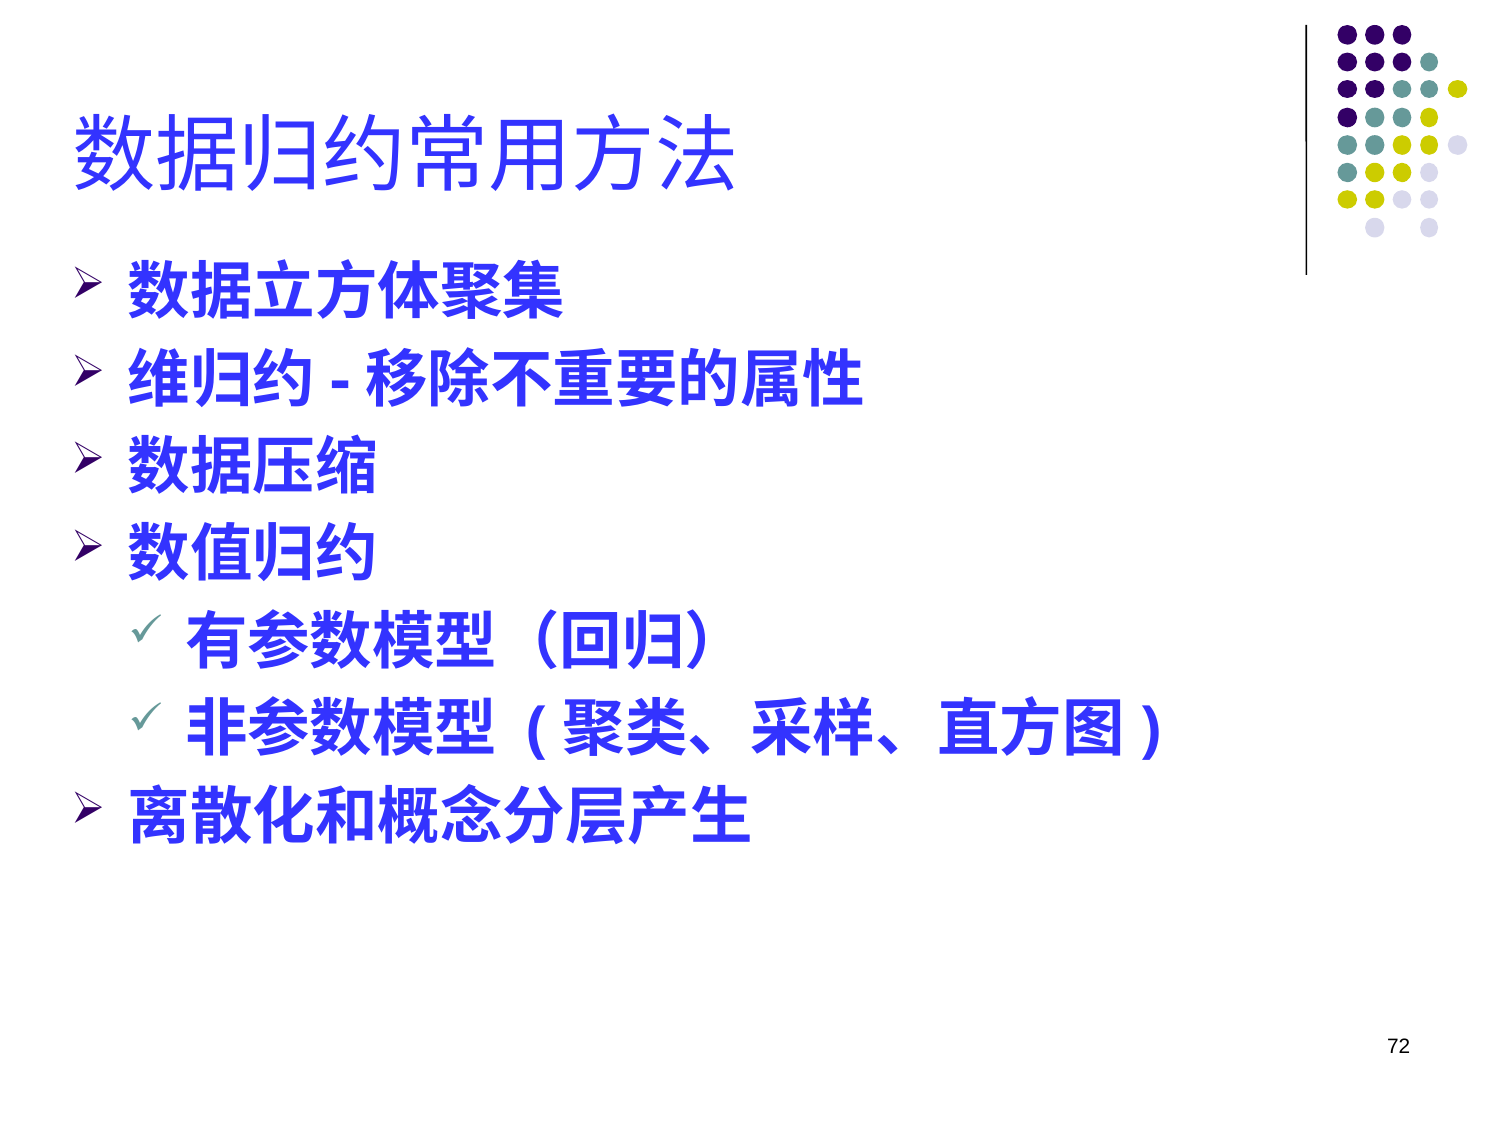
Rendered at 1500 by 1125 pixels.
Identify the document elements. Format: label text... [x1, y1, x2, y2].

title 数据归约常用方法 [57, 113, 1295, 209]
list 数据立方体聚集 维归约-移除不重要的属性 数据压缩 数值归约 有参数模型（回归） 非参数模型 (聚类、采样、直方图) 离散化和概念分层产生 [56, 243, 1471, 911]
slide_number 72 [1074, 1024, 1426, 1101]
